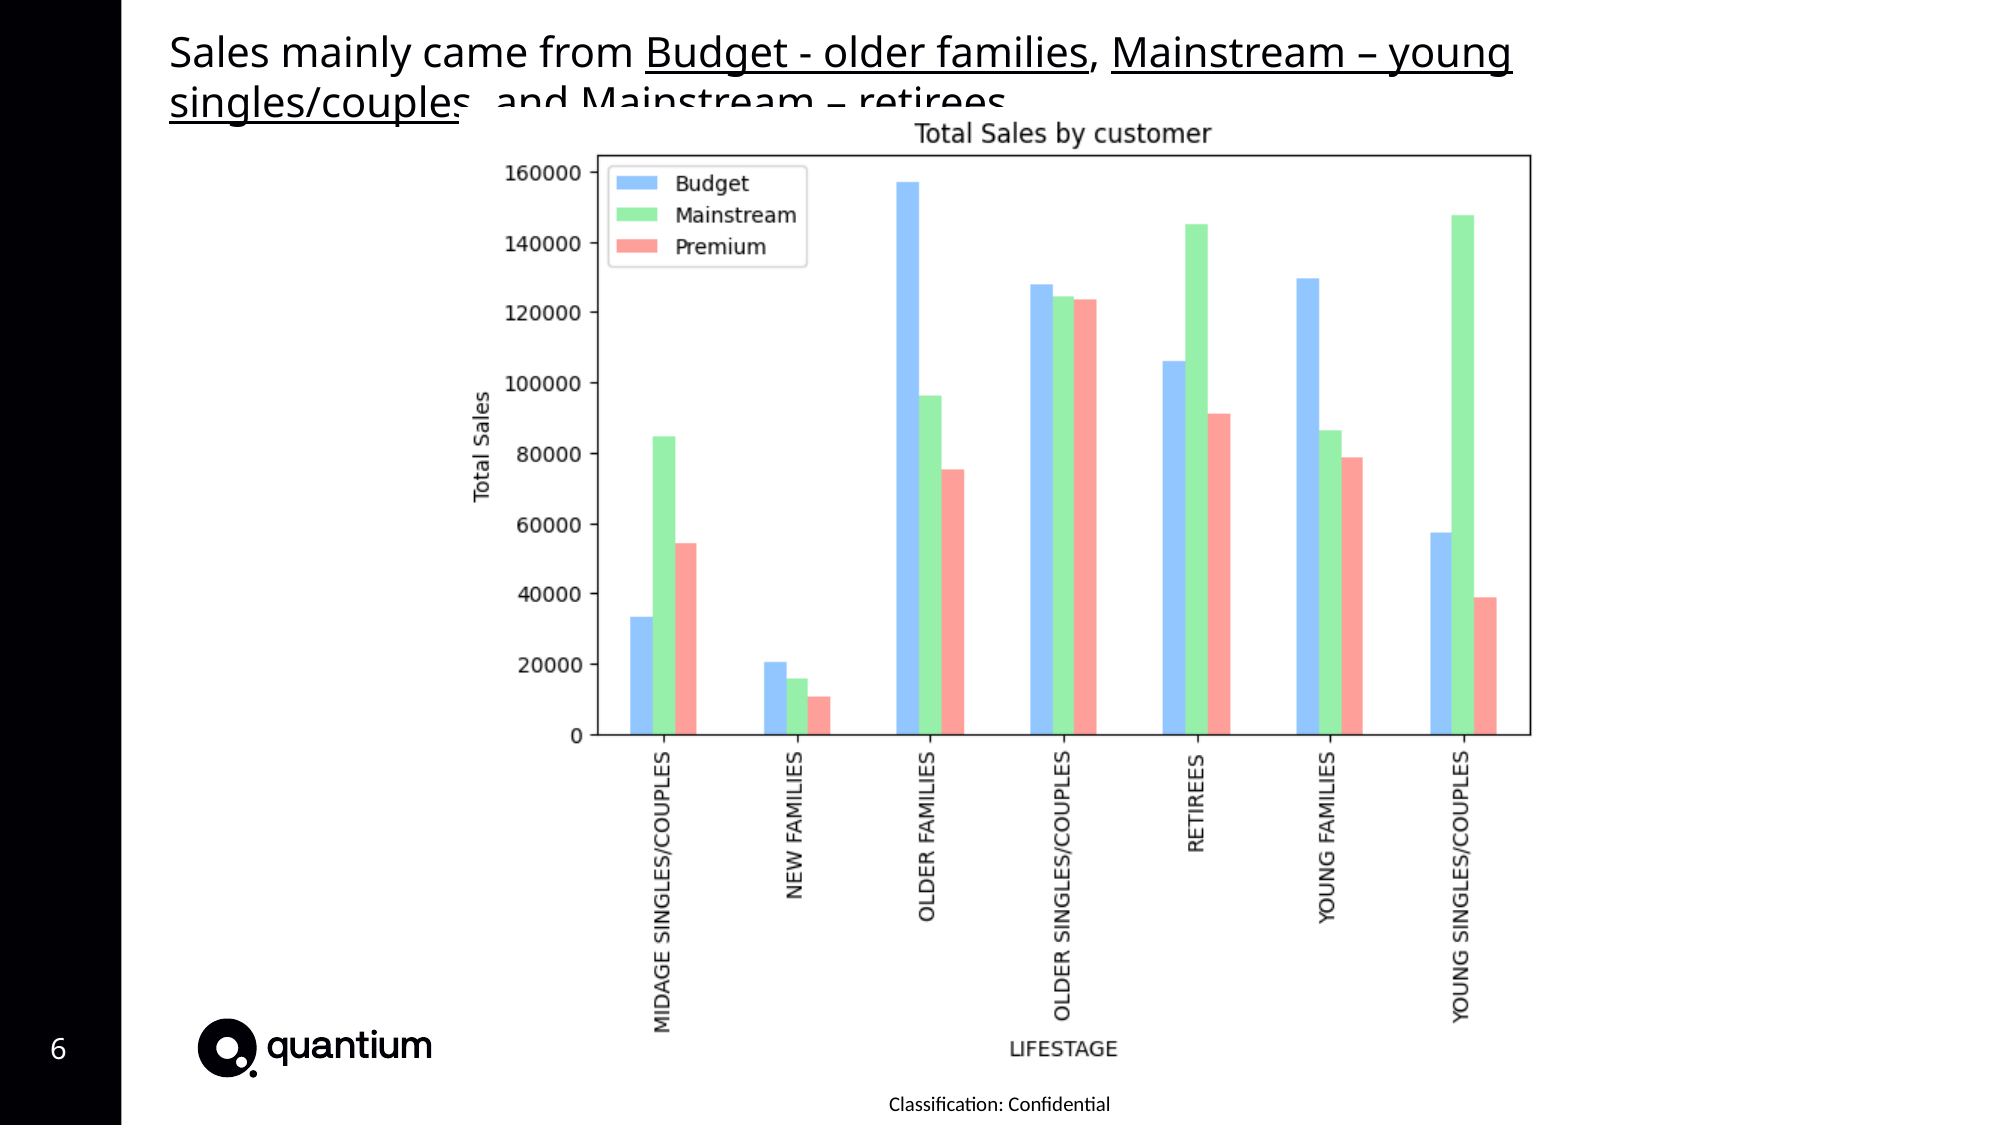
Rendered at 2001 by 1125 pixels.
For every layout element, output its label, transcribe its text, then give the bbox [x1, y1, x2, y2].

list Sales mainly came from Budget - older families, Mainstream – young singles/couples, and Mainstream – retirees. [169, 26, 1774, 190]
picture [459, 107, 1545, 1076]
